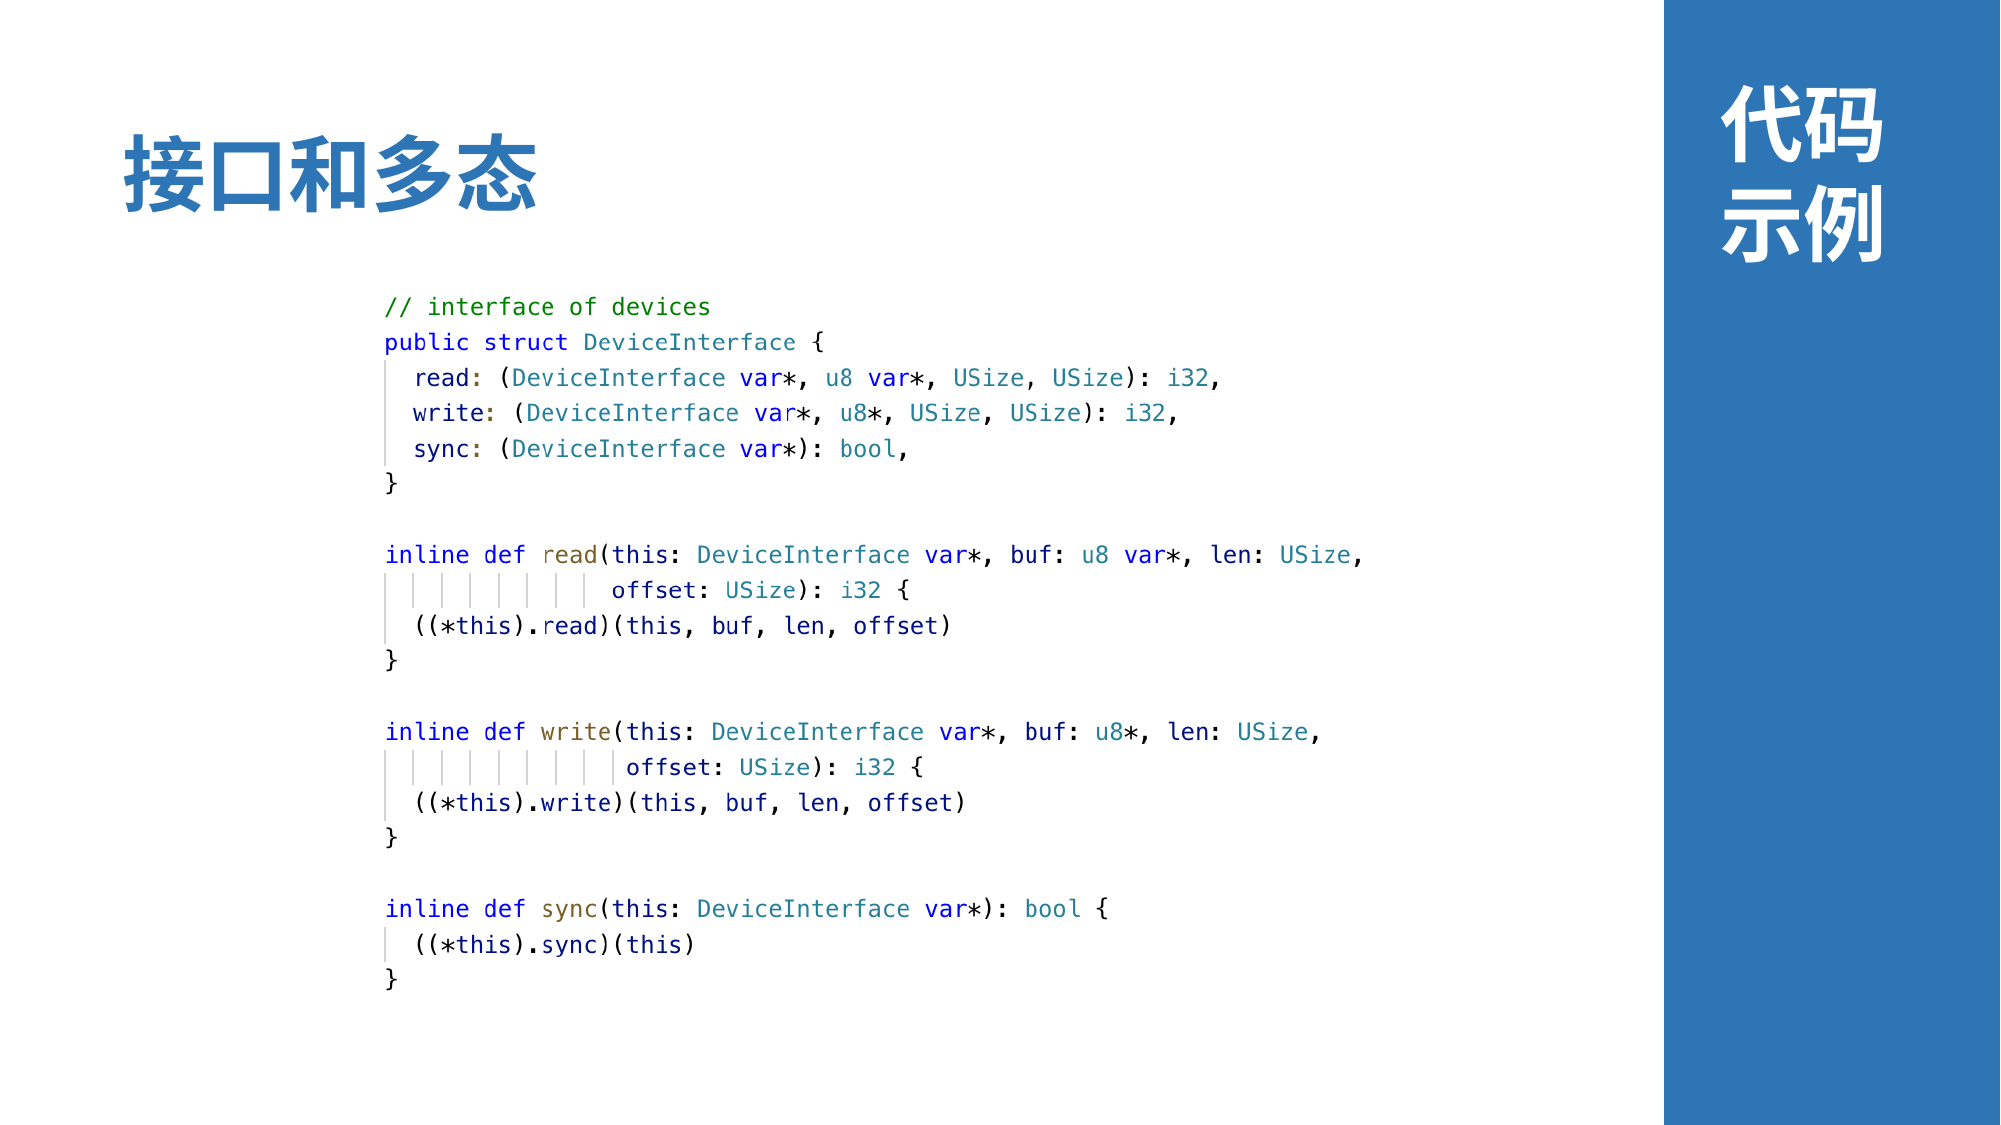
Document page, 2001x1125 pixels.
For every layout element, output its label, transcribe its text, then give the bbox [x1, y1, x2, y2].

text_box [1662, 0, 2000, 1125]
text_box 代码 示例 [1705, 64, 1902, 280]
text_box 接口和多态 [107, 115, 554, 230]
picture [364, 281, 1393, 1017]
